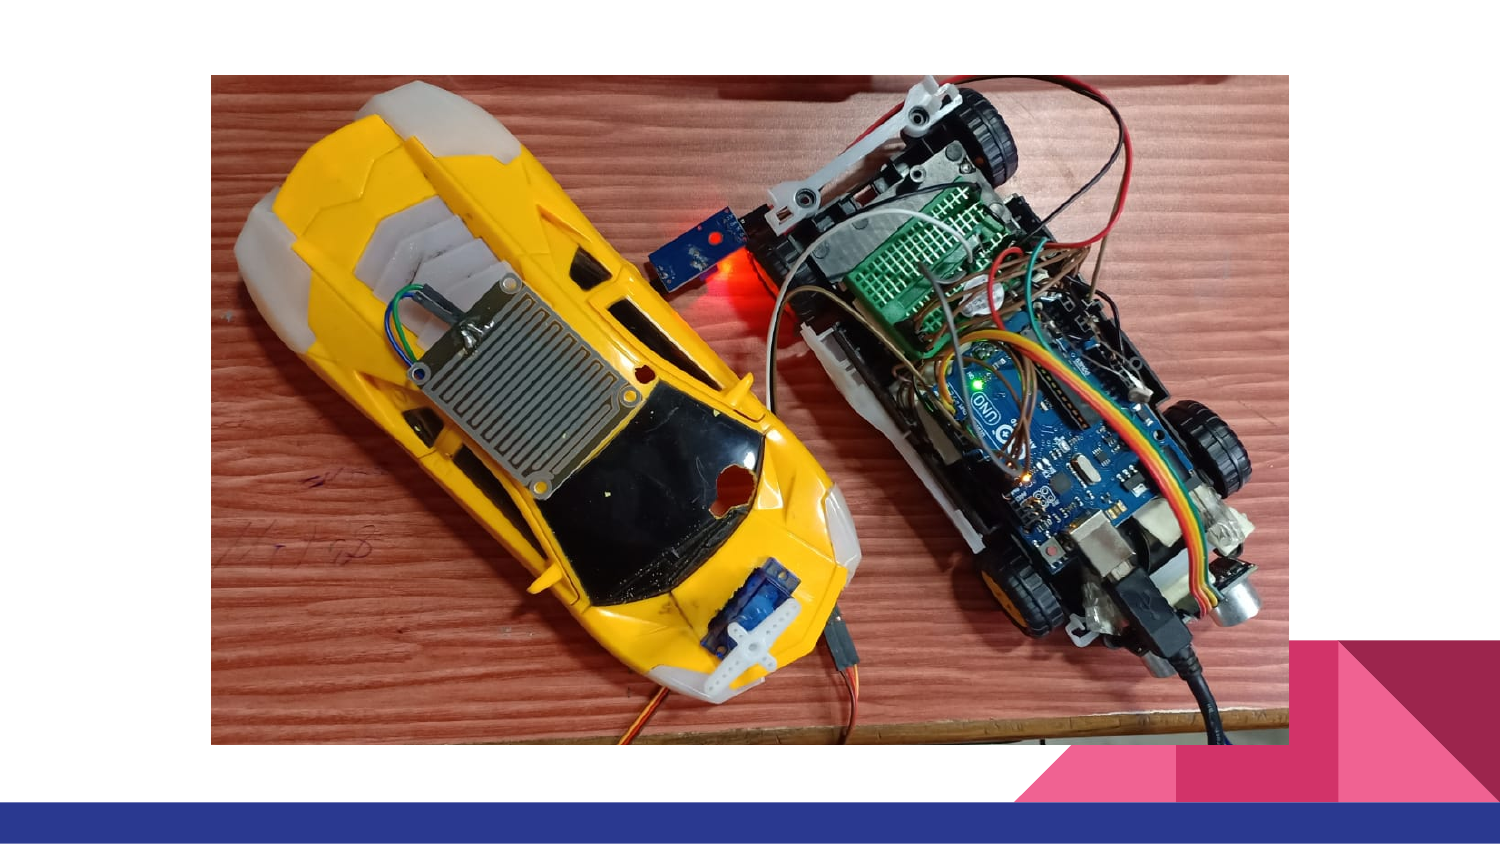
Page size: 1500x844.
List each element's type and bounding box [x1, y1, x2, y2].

picture [210, 75, 1290, 746]
